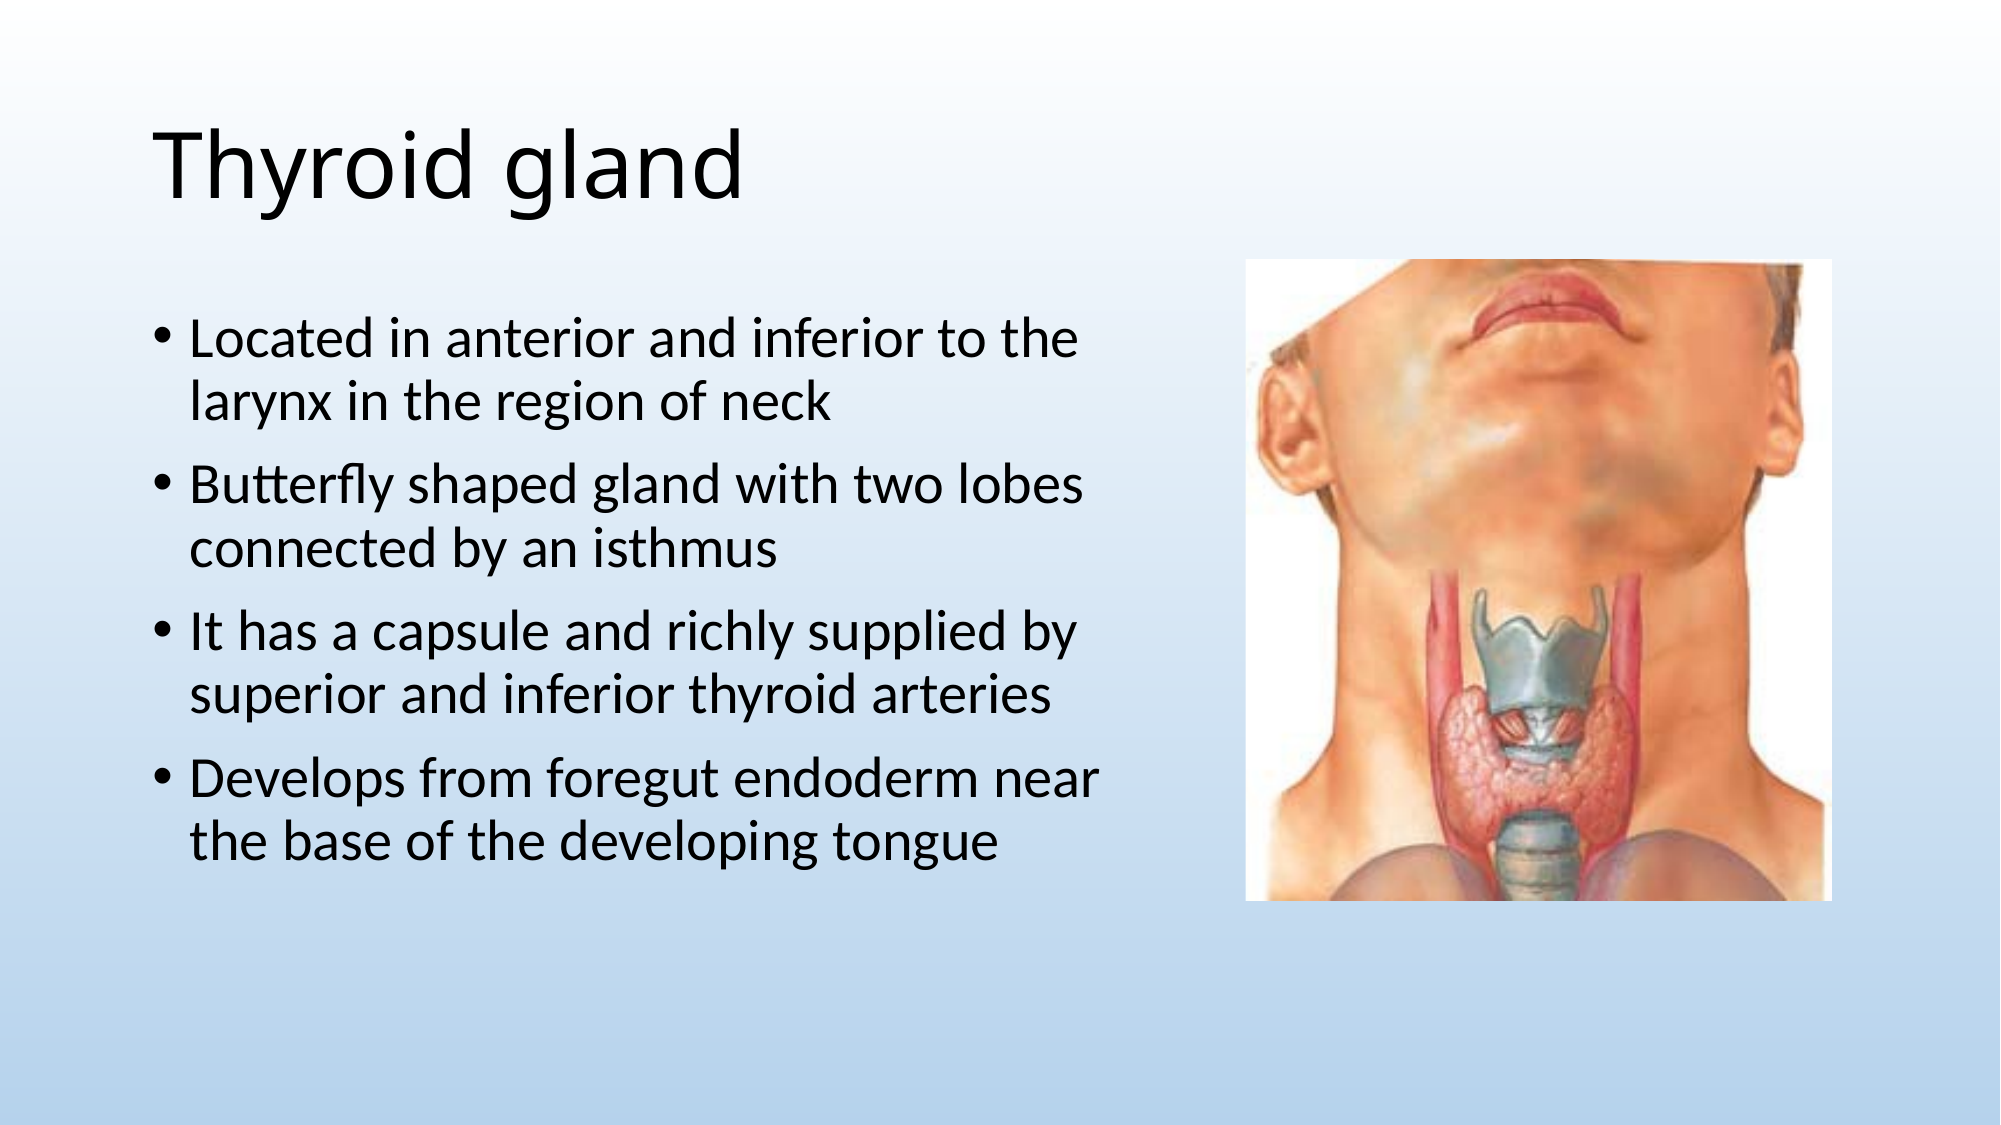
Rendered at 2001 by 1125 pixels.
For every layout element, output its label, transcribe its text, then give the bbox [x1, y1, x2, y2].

text_box [1245, 259, 1832, 901]
title Thyroid gland [137, 59, 1863, 278]
list Located in anterior and inferior to the larynx in the region of neck Butterfly shaped gland with two lobes connected by an isthmus It has a capsule and richly supplied by superior and inferior thyroid arteries Develops from foregut endoderm near the base of the developing tongue [137, 299, 1168, 1014]
